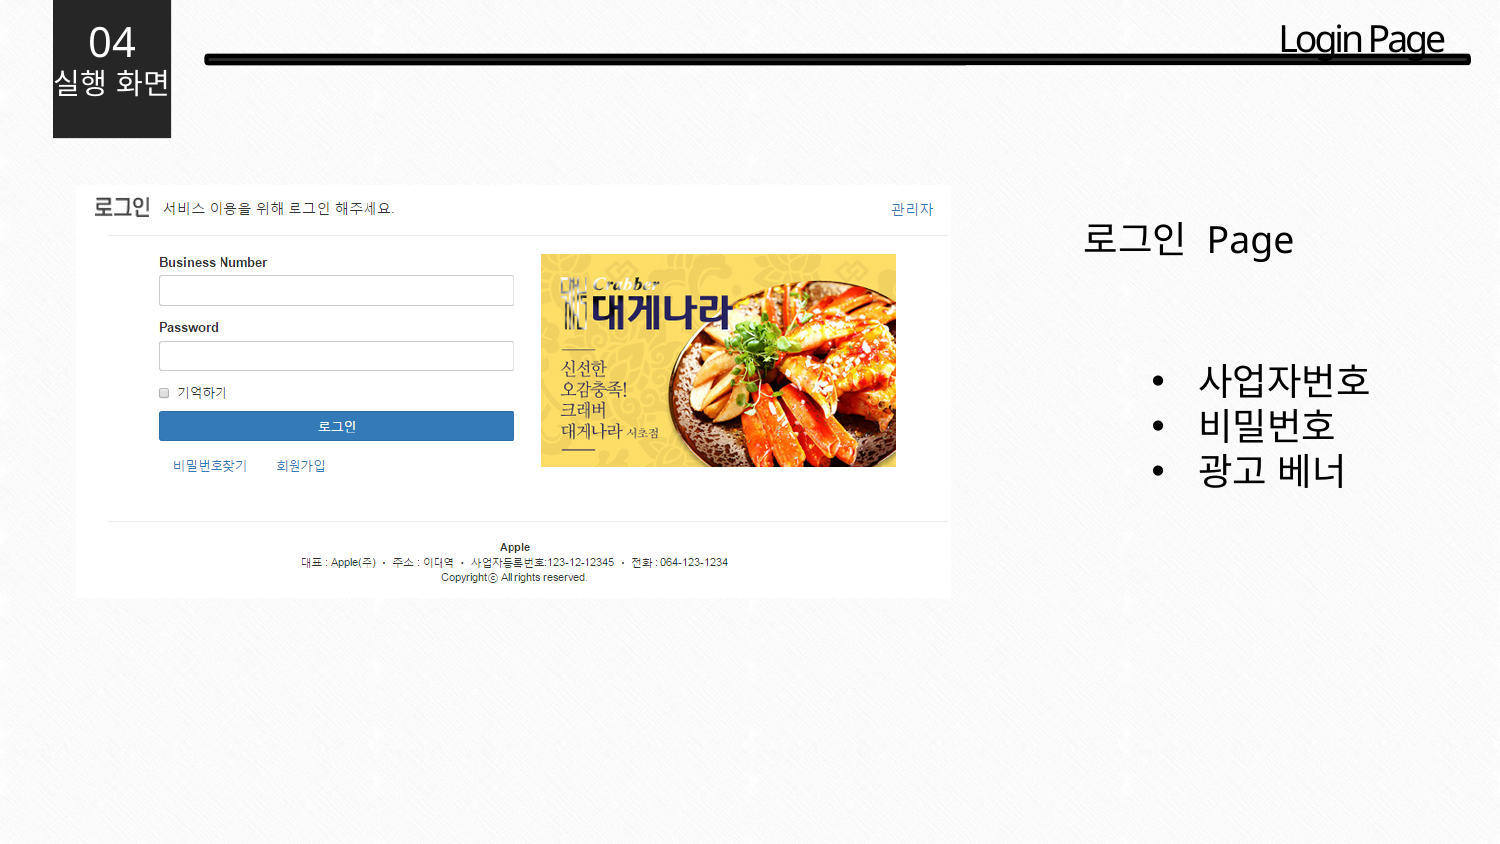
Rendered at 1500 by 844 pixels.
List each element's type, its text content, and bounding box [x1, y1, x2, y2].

text_box [204, 53, 1263, 66]
text_box [51, 0, 173, 8]
text_box 로그인 Page [1068, 209, 1310, 269]
text_box [51, 108, 173, 140]
text_box 04 [5, 8, 219, 57]
text_box 실행 화면 [5, 57, 219, 108]
text_box 사업자번호 비밀번호 광고 베너 [1136, 350, 1386, 501]
text_box Login Page [1263, 7, 1494, 67]
picture [0, 0, 1500, 844]
